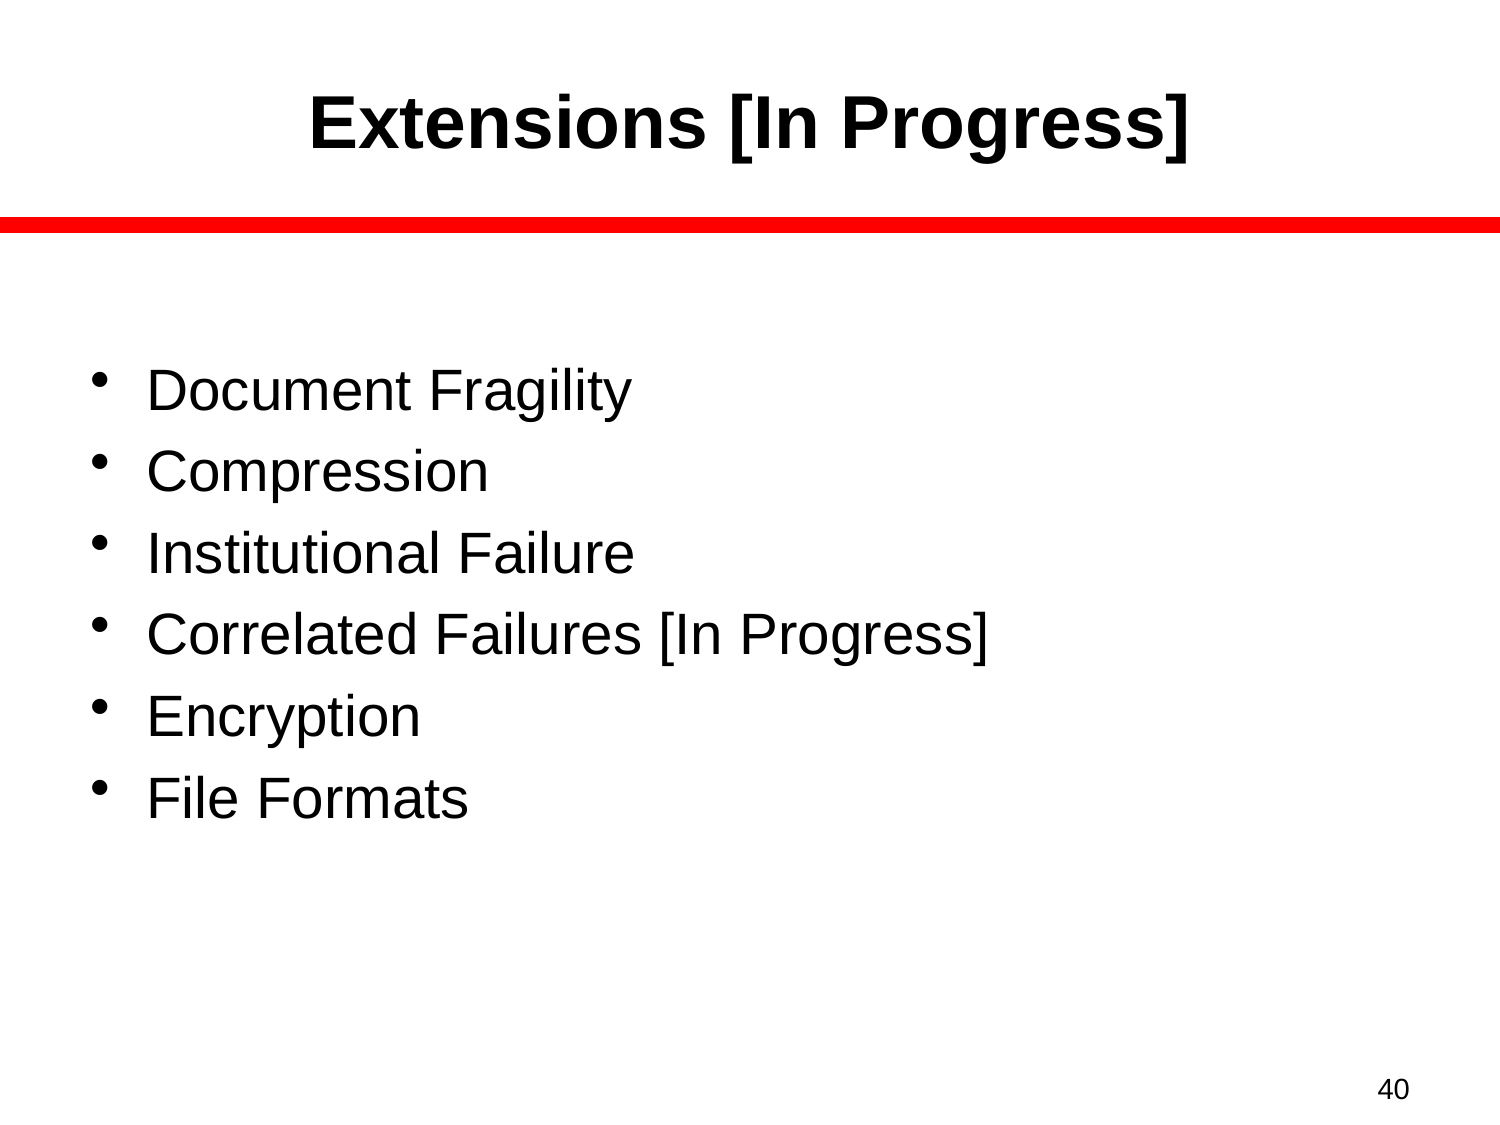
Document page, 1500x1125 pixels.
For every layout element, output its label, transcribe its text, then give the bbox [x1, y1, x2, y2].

list Document Fragility Compression Institutional Failure Correlated Failures [In Progress] Encryption File Formats [75, 262, 1425, 1005]
slide_number 40 [1074, 1062, 1425, 1103]
title Extensions [In Progress] [75, 24, 1425, 213]
